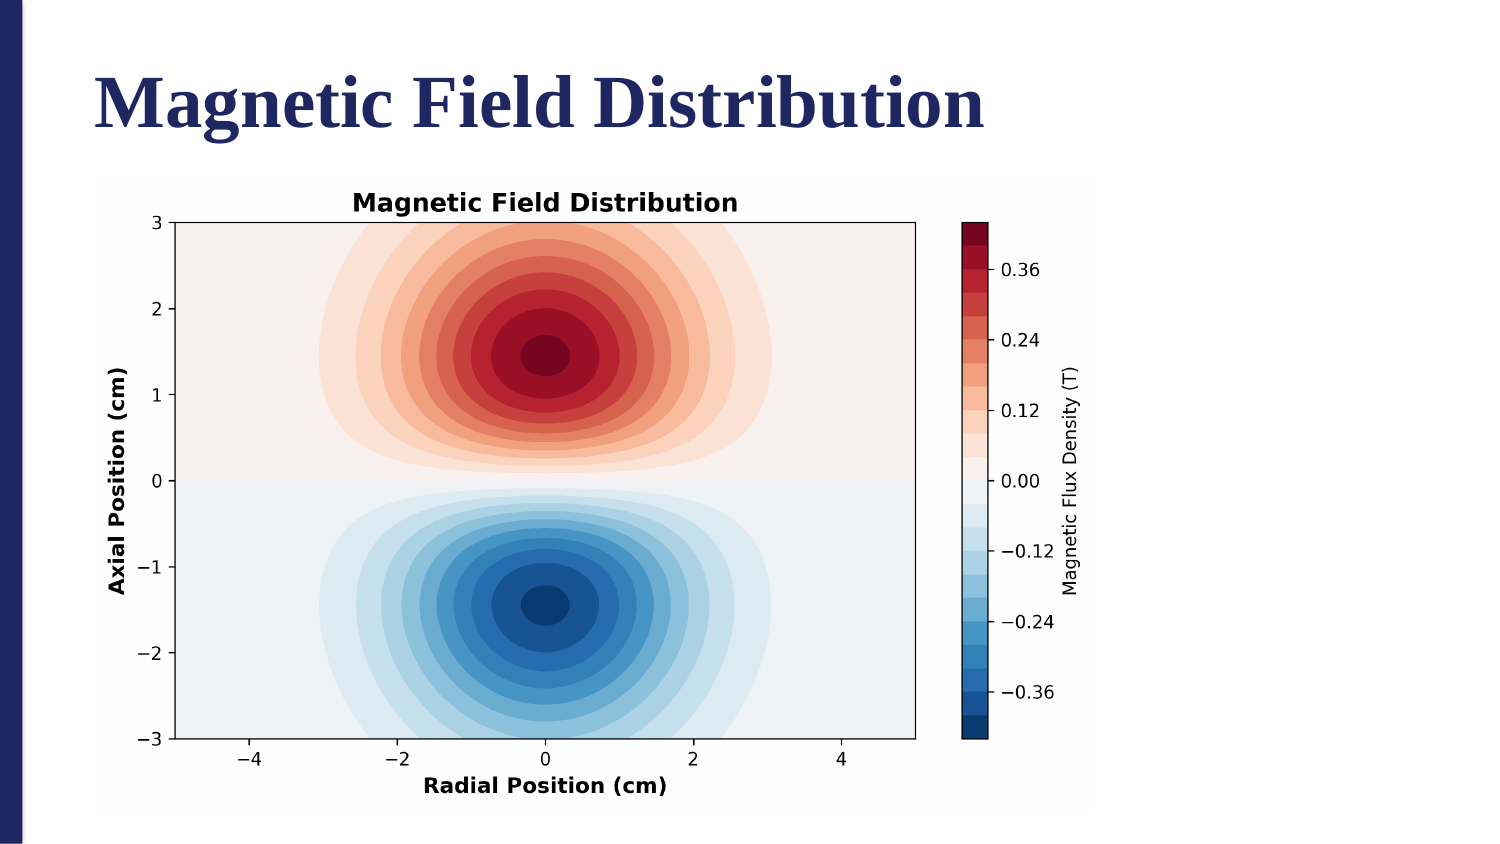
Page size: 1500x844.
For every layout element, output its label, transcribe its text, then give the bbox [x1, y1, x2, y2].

text_box [0, 0, 23, 844]
picture [95, 179, 1093, 811]
text_box Magnetic Field Distribution [79, 44, 1001, 150]
